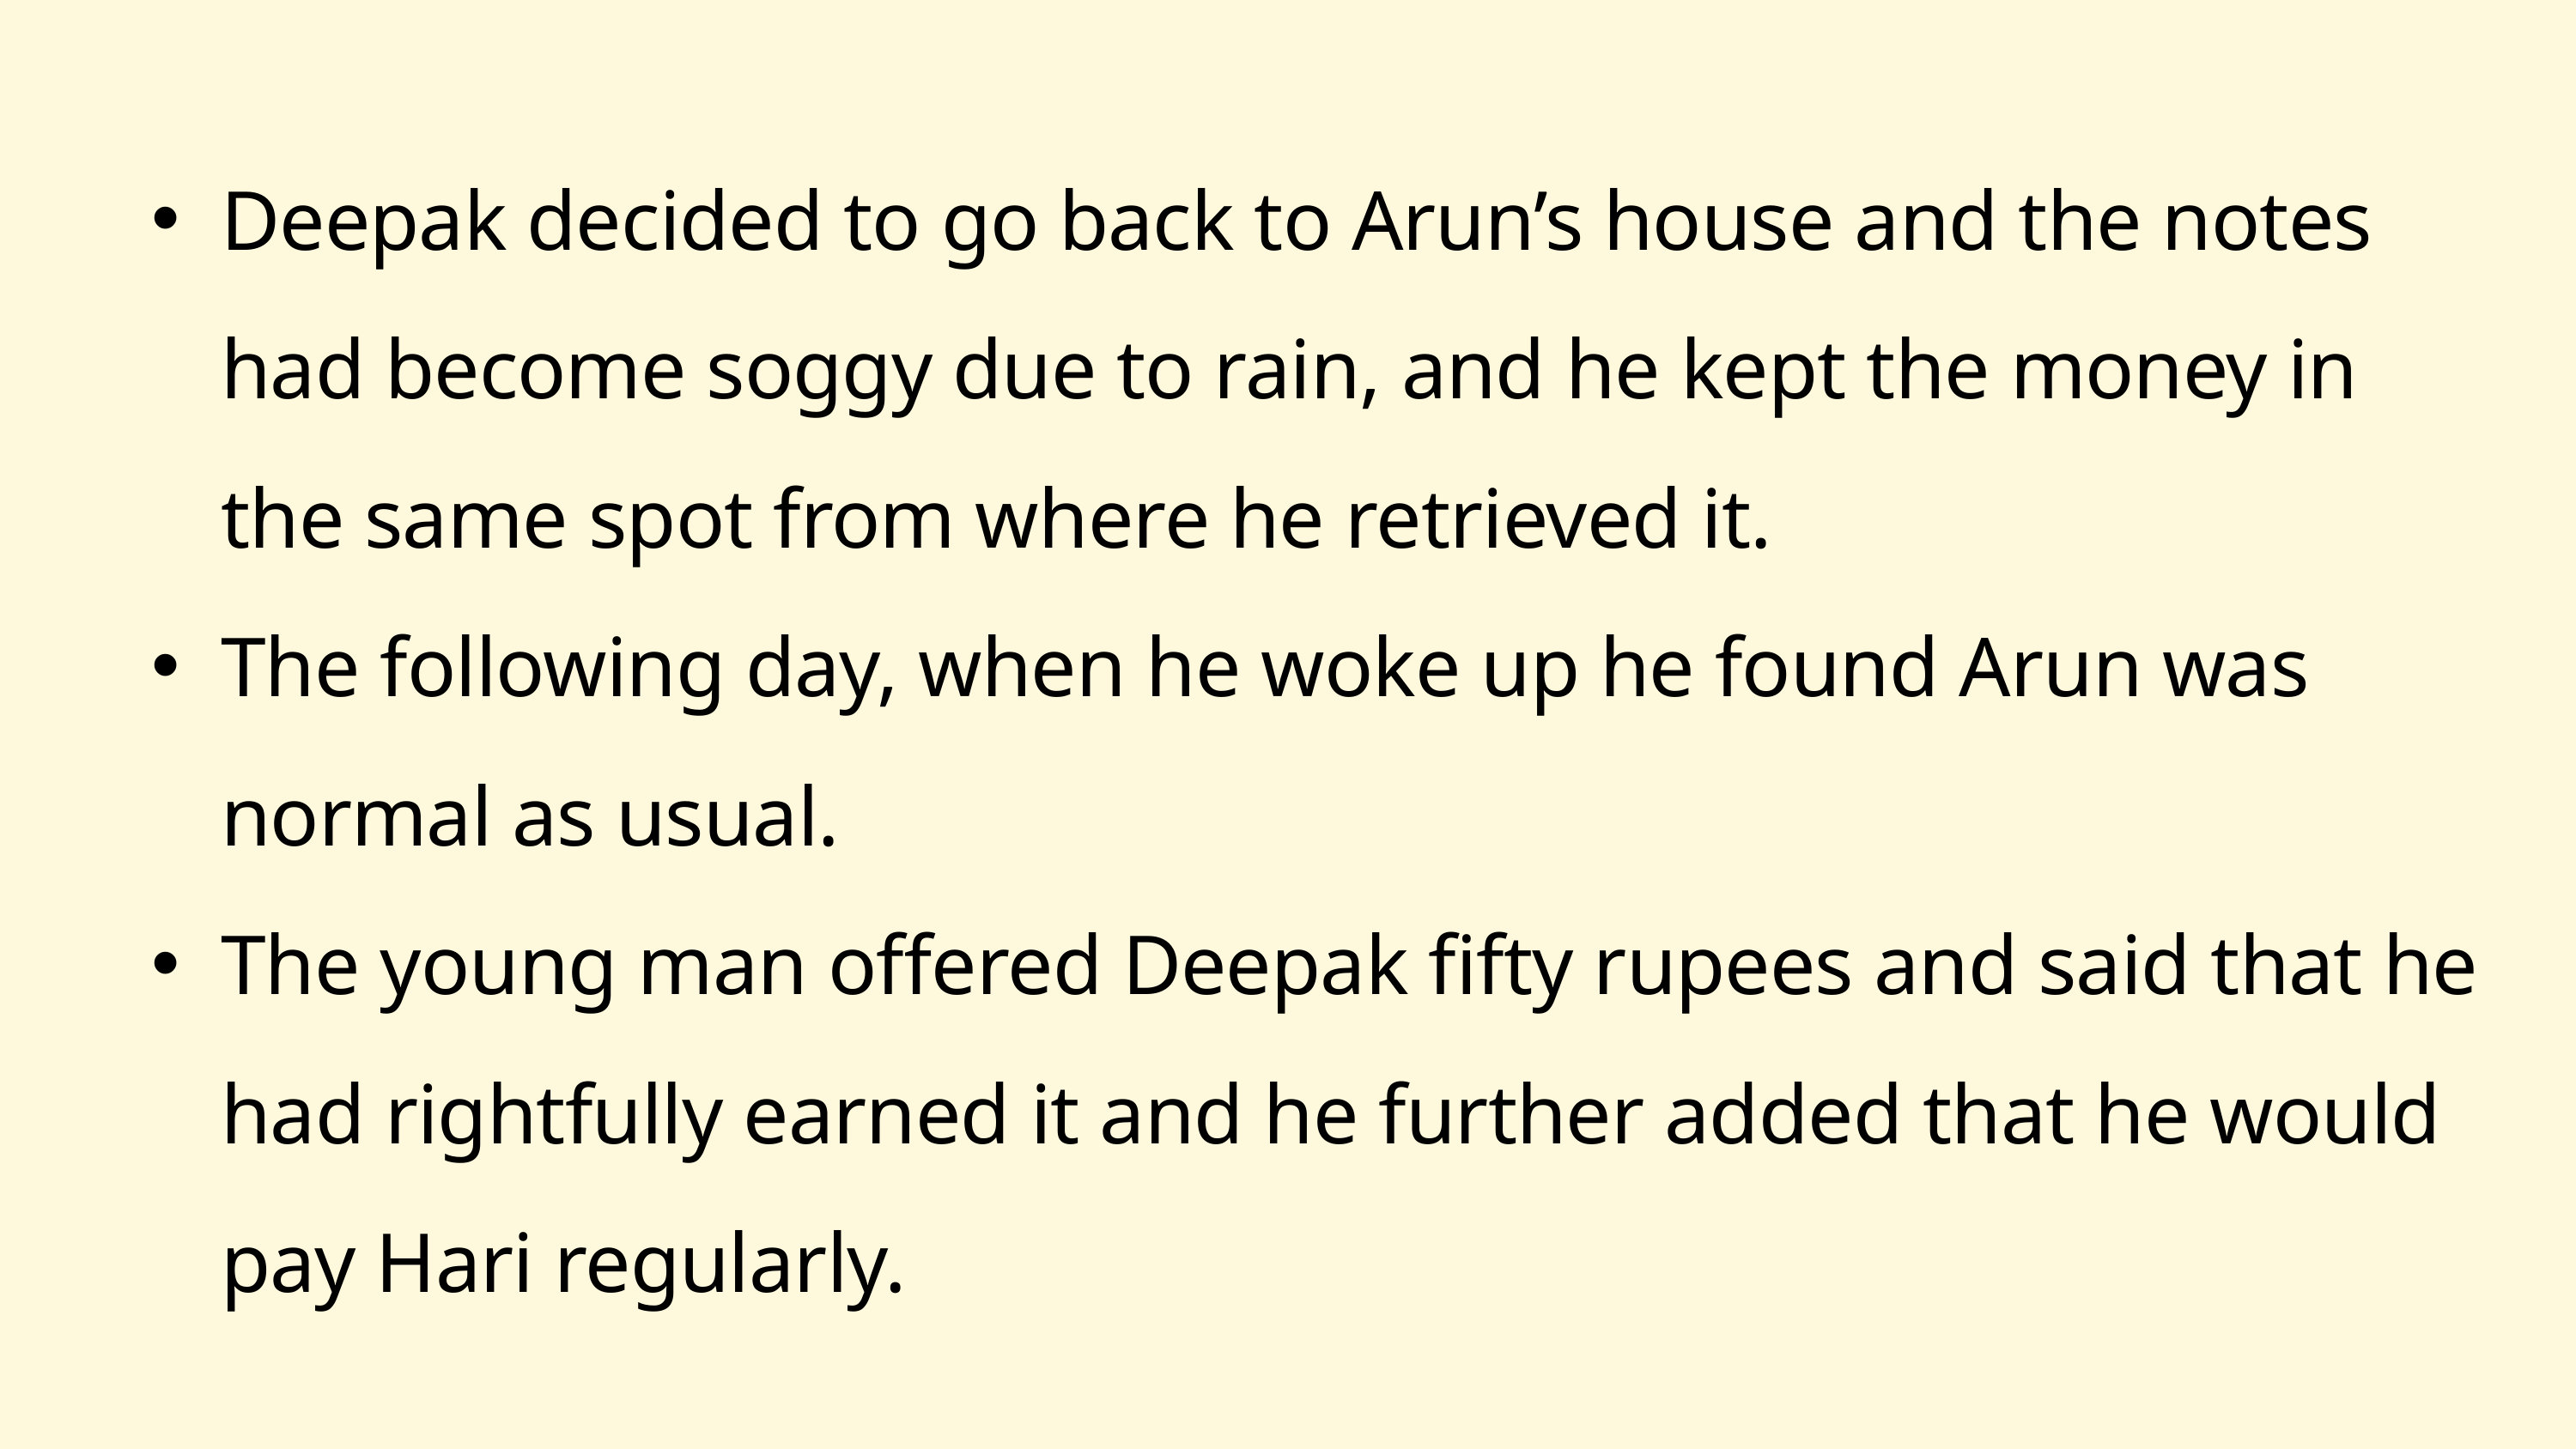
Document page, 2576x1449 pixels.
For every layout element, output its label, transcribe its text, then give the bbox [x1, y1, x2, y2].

text_box Deepak decided to go back to Arun’s house and the notes had become soggy due to rain, and he kept the money in the same spot from where he retrieved it. The following day, when he woke up he found Arun was normal as usual. The young man offered Deepak fifty rupees and said that he had rightfully earned it and he further added that he would pay Hari regularly. [82, 117, 2494, 1309]
